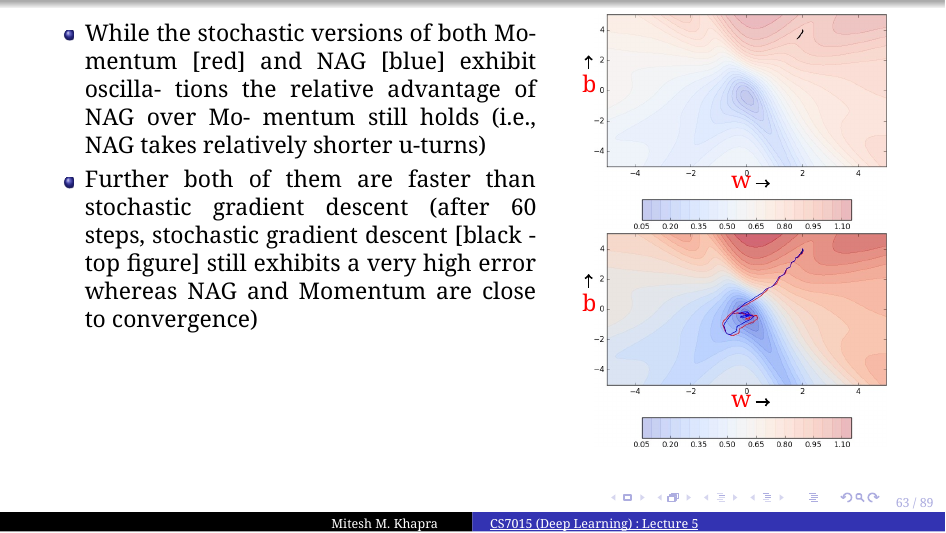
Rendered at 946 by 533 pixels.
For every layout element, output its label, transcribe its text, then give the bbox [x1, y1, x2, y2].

picture [62, 30, 74, 42]
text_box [584, 56, 888, 448]
picture [0, 0, 945, 8]
picture [594, 14, 888, 56]
picture [62, 177, 74, 189]
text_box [0, 511, 946, 532]
text_box While the stochastic versions of both Mo- mentum [red] and NAG [blue] exhibit oscilla- tions the relative advantage of NAG over Mo- mentum still holds (i.e., NAG takes relatively shorter u-turns) Further both of them are faster than stochastic gradient descent (after 60 steps, stochastic gradient descent [black - top figure] still exhibits a very high error whereas NAG and Momentum are close to convergence) [82, 16, 538, 332]
text_box 63 / 89 [893, 493, 942, 510]
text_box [584, 274, 770, 407]
